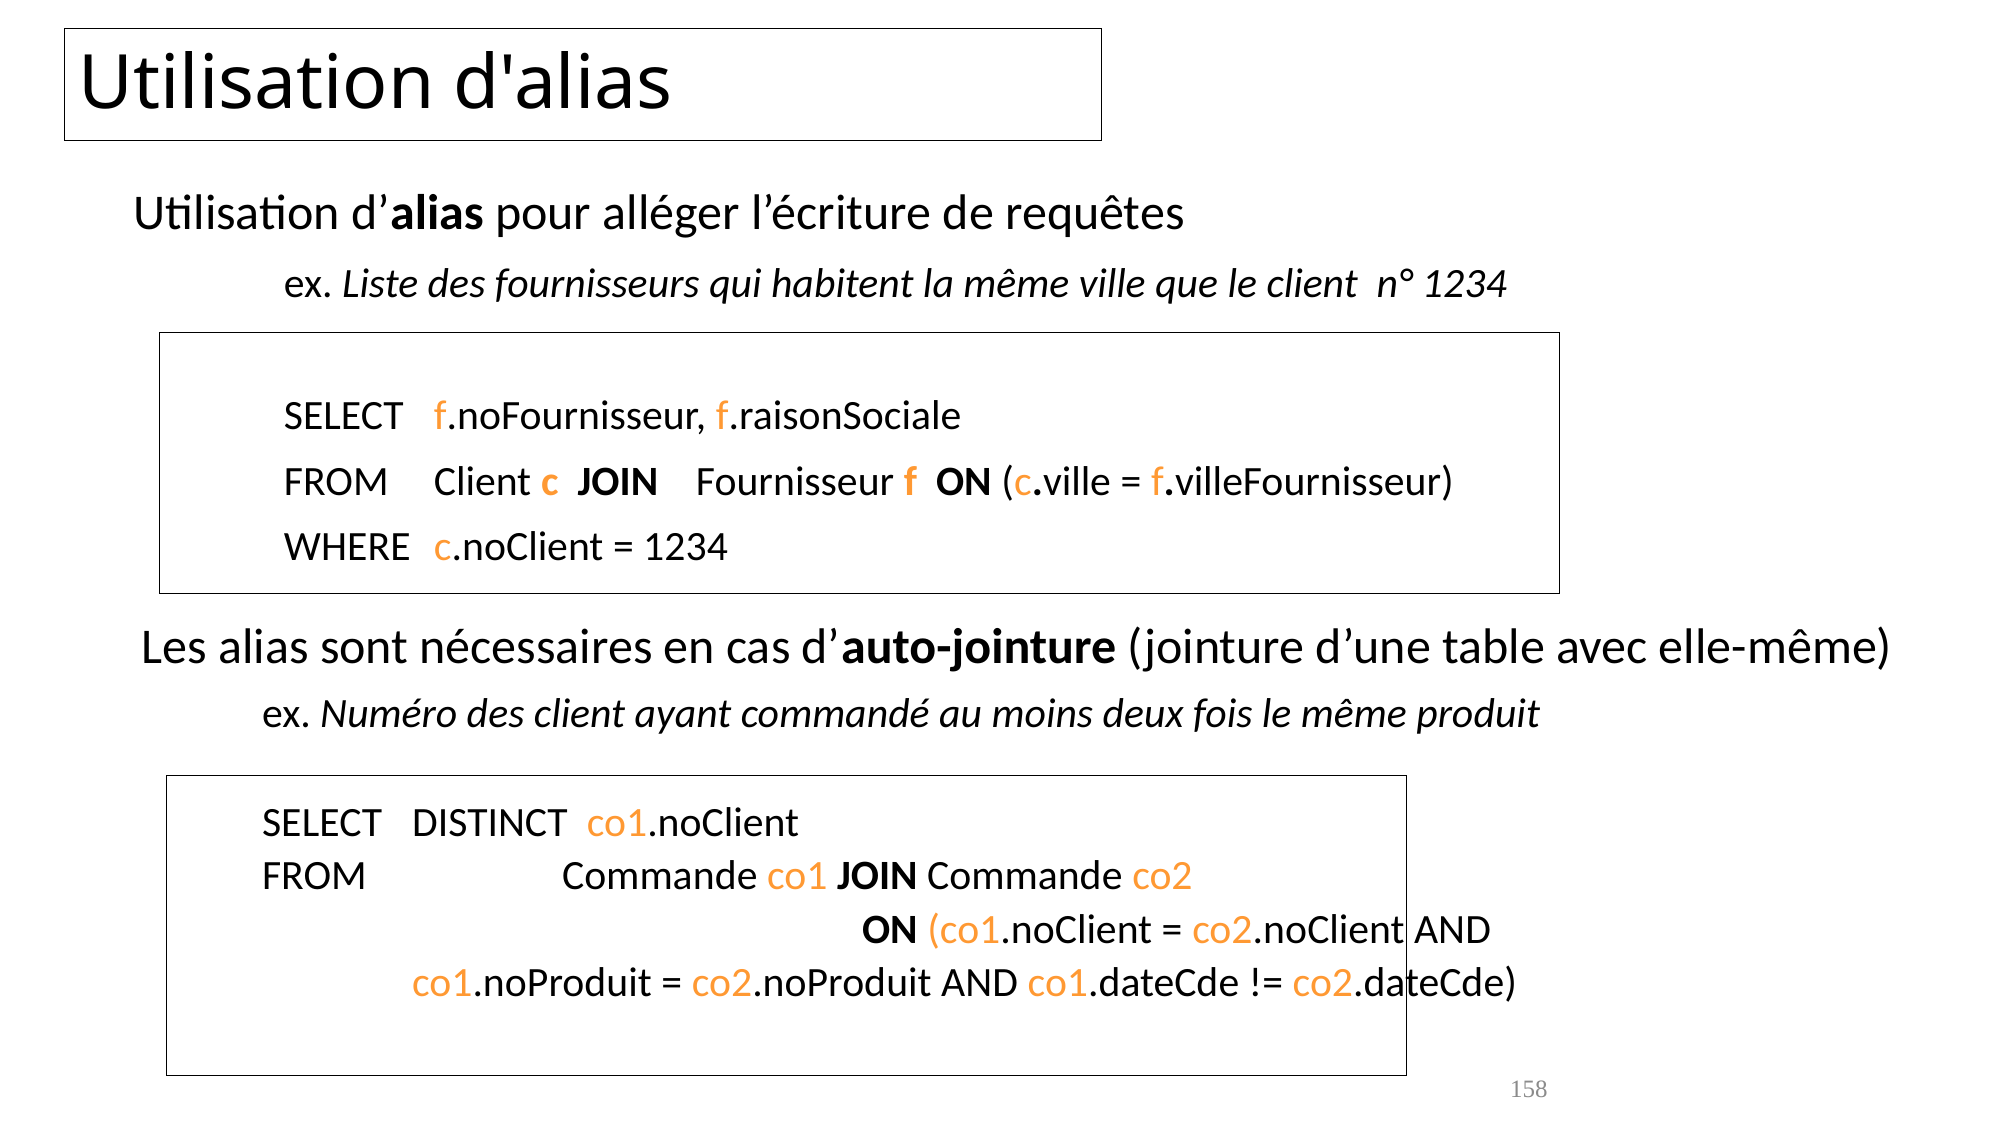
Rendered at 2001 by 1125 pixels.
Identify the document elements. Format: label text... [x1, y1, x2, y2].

slide_number 158 [1250, 1076, 1563, 1125]
text_box Les alias sont nécessaires en cas d’auto-jointure (jointure d’une table avec elle-même) ex. Numéro des client ayant commandé au moins deux fois le même produit SELECT DISTINCT co1.noClient FROM Commande co1 JOIN Commande co2 ON (co1.noClient = co2.noClient AND co1.noProduit = co2.noProduit AND co1.dateCde != co2.dateCde) [97, 613, 1934, 1076]
title Utilisation d'alias [64, 28, 1102, 141]
text_box [166, 775, 1407, 1076]
text_box [159, 332, 1560, 594]
list Utilisation d’alias pour alléger l’écriture de requêtes ex. Liste des fournisseurs qui habitent la même ville que le client n° 1234 SELECT f.noFournisseur, f.raisonSociale FROM Client c JOIN Fournisseur f ON (c.ville = f.villeFournisseur) WHERE c.noClient = 1234 [118, 179, 1561, 613]
